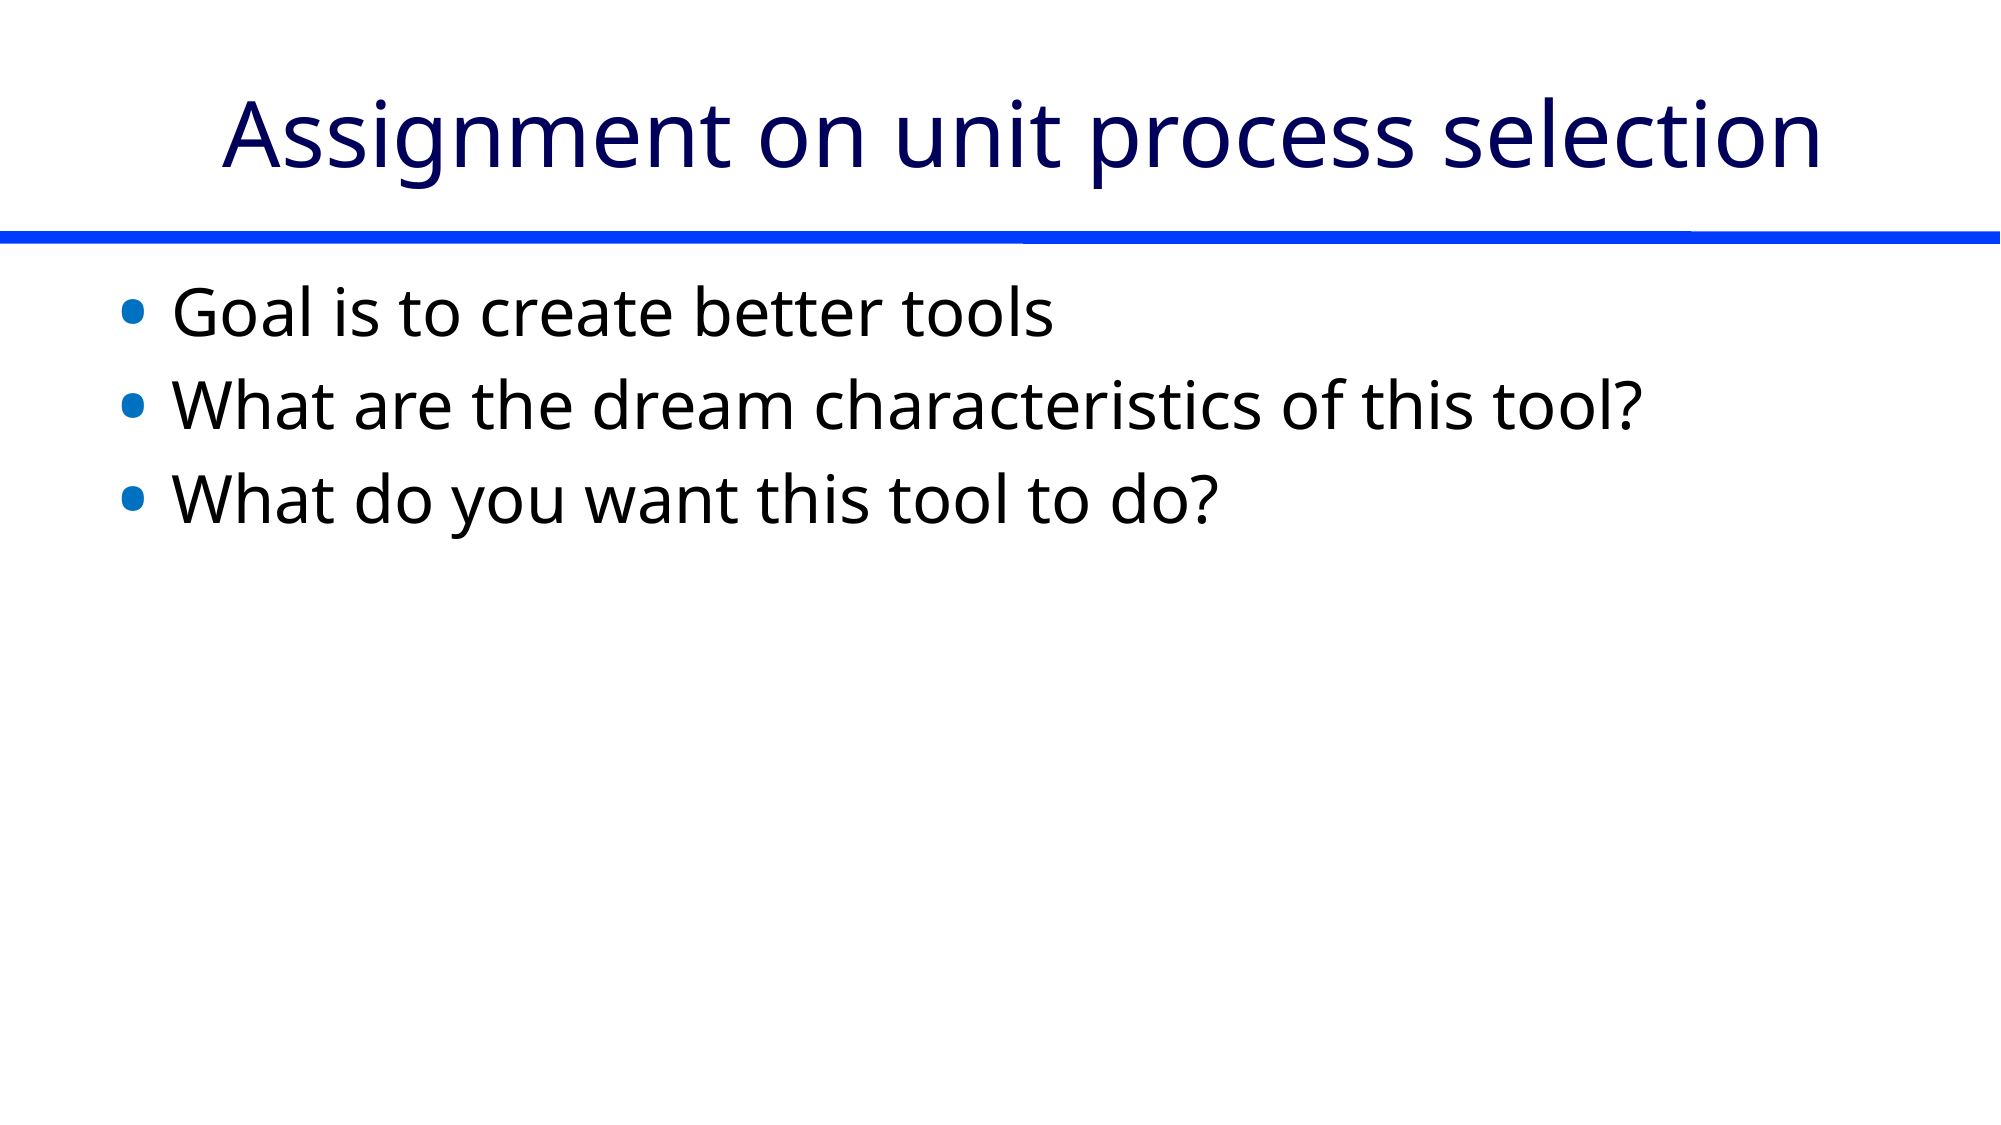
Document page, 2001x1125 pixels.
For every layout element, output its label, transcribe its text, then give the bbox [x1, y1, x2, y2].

title Assignment on unit process selection [99, 37, 1950, 225]
list Goal is to create better tools What are the dream characteristics of this tool? What do you want this tool to do? [99, 262, 1901, 1006]
